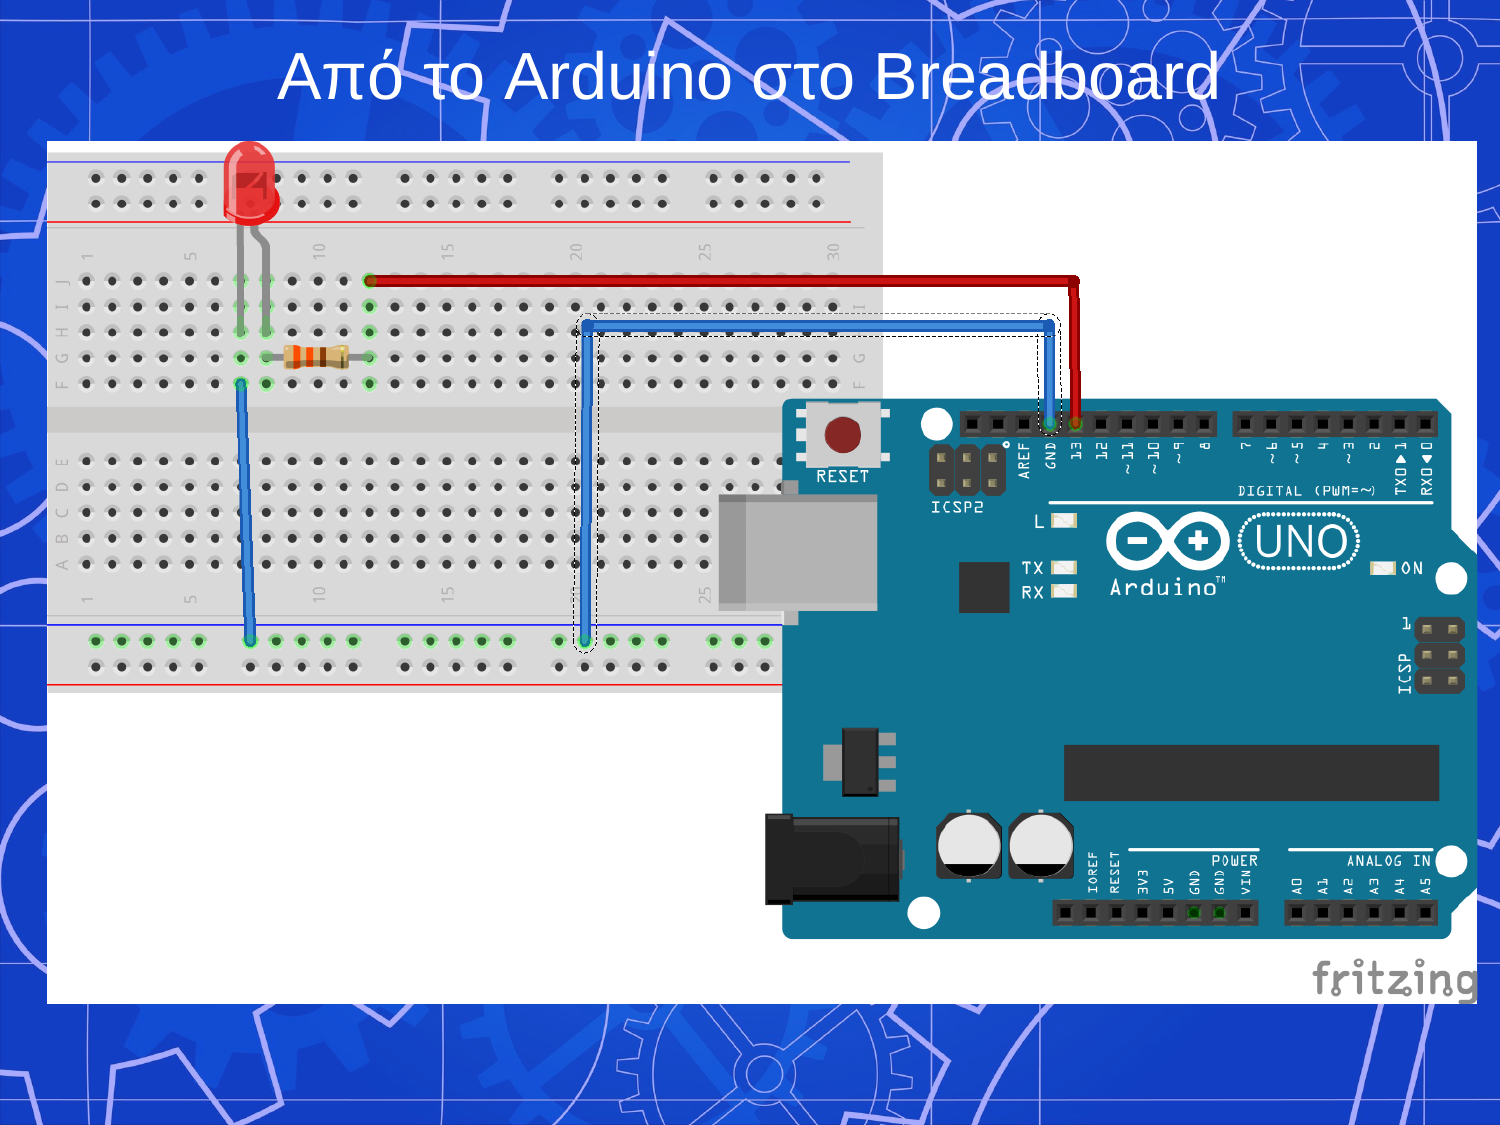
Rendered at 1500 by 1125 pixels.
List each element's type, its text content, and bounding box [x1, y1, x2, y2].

text_box Από το Arduino στο Breadboard [262, 25, 1238, 121]
picture [0, 0, 1500, 1125]
